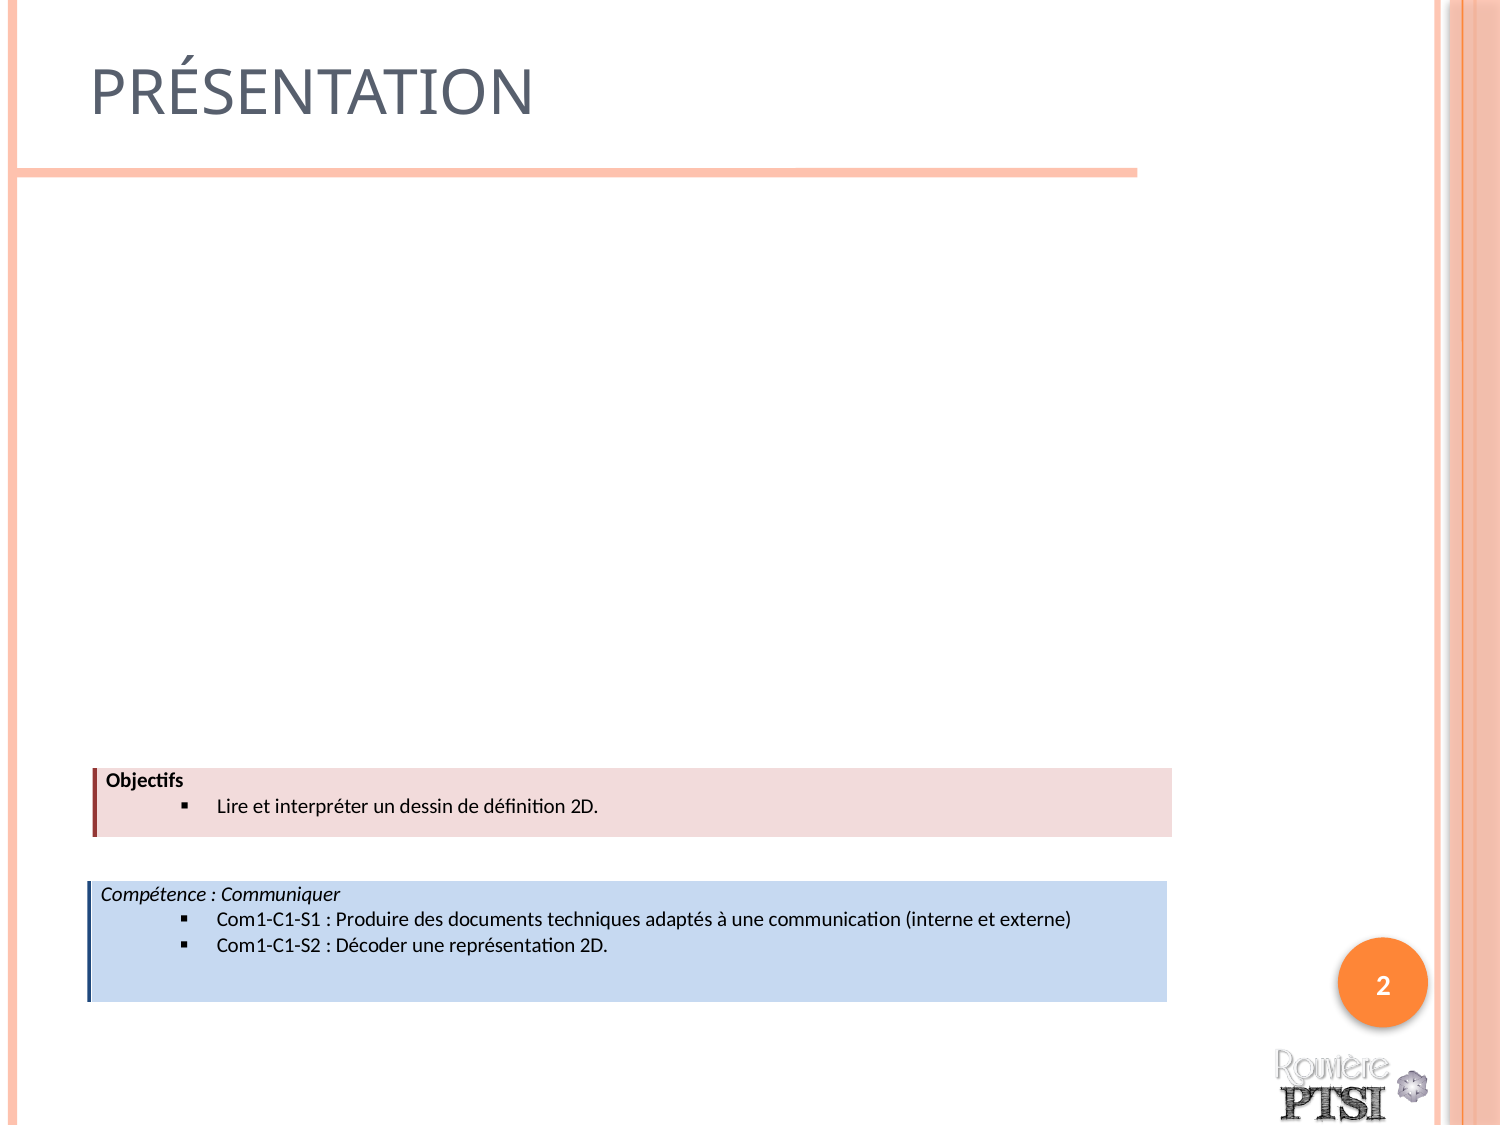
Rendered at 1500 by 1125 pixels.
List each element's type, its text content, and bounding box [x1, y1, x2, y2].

title Présentation [75, 19, 1300, 161]
picture [86, 880, 1177, 1031]
picture [1274, 1048, 1428, 1125]
slide_number 2 [1333, 940, 1434, 1027]
picture [92, 767, 1182, 866]
